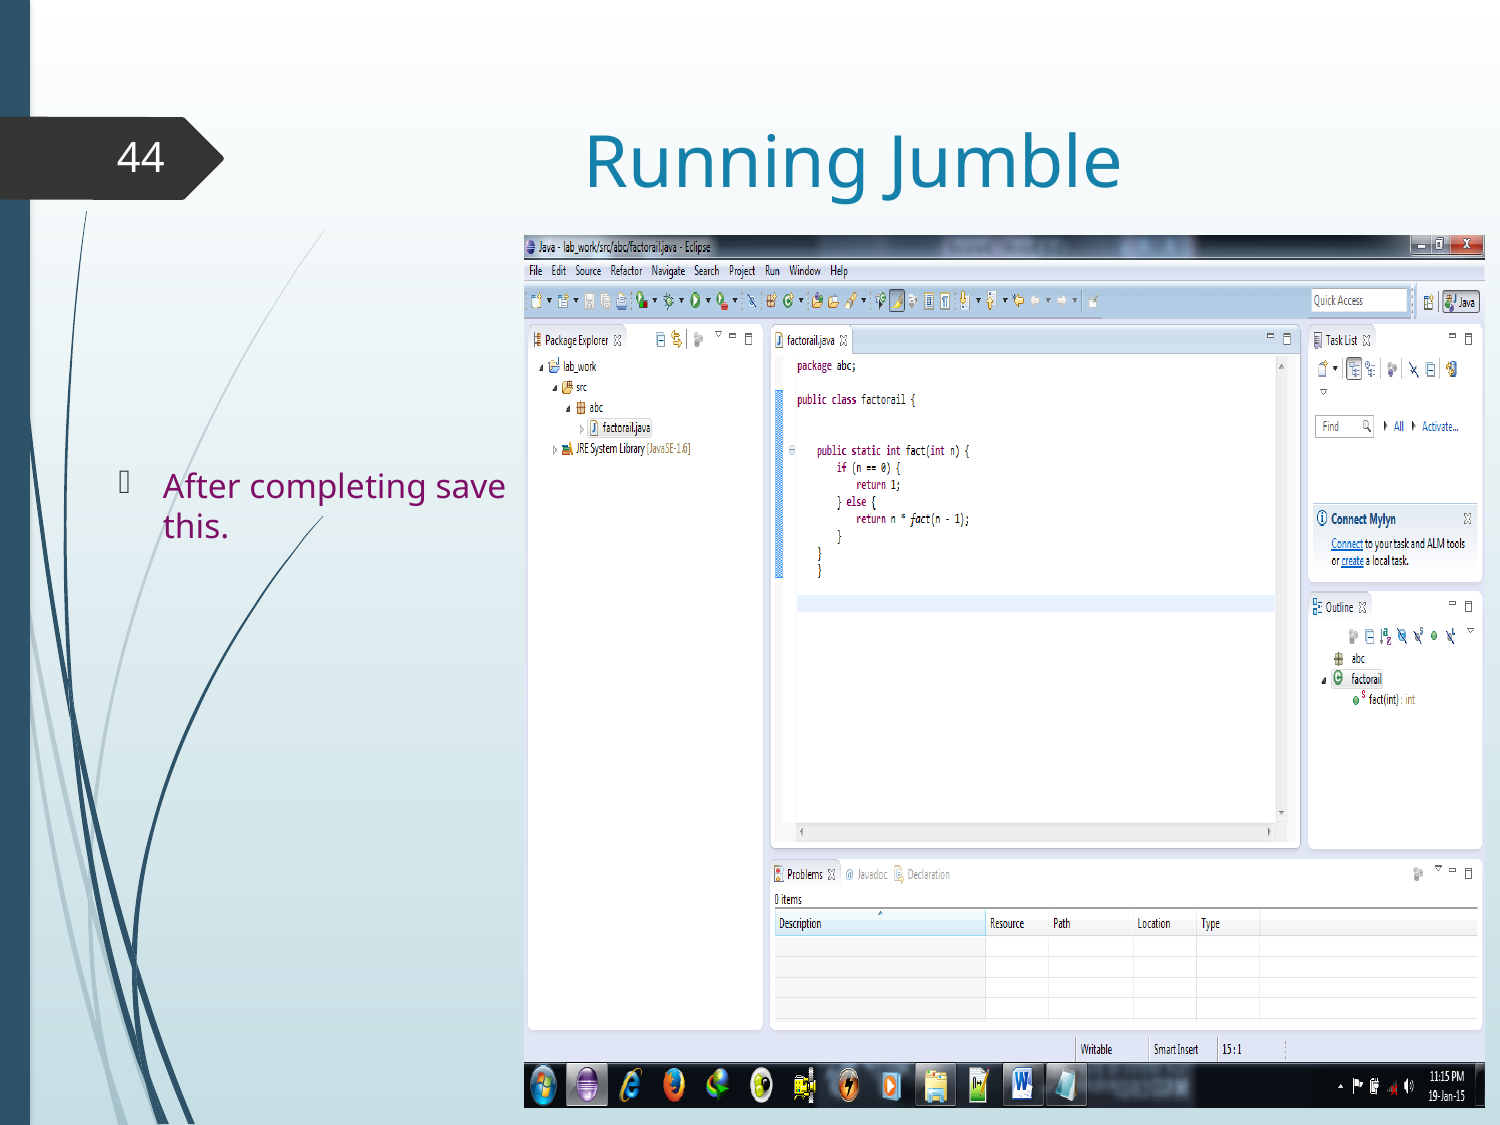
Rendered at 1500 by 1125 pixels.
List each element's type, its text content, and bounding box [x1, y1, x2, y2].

slide_number 44 [83, 129, 180, 190]
picture [524, 235, 1485, 1108]
list After completing save this. [103, 457, 519, 555]
title Running Jumble [221, 108, 1486, 210]
